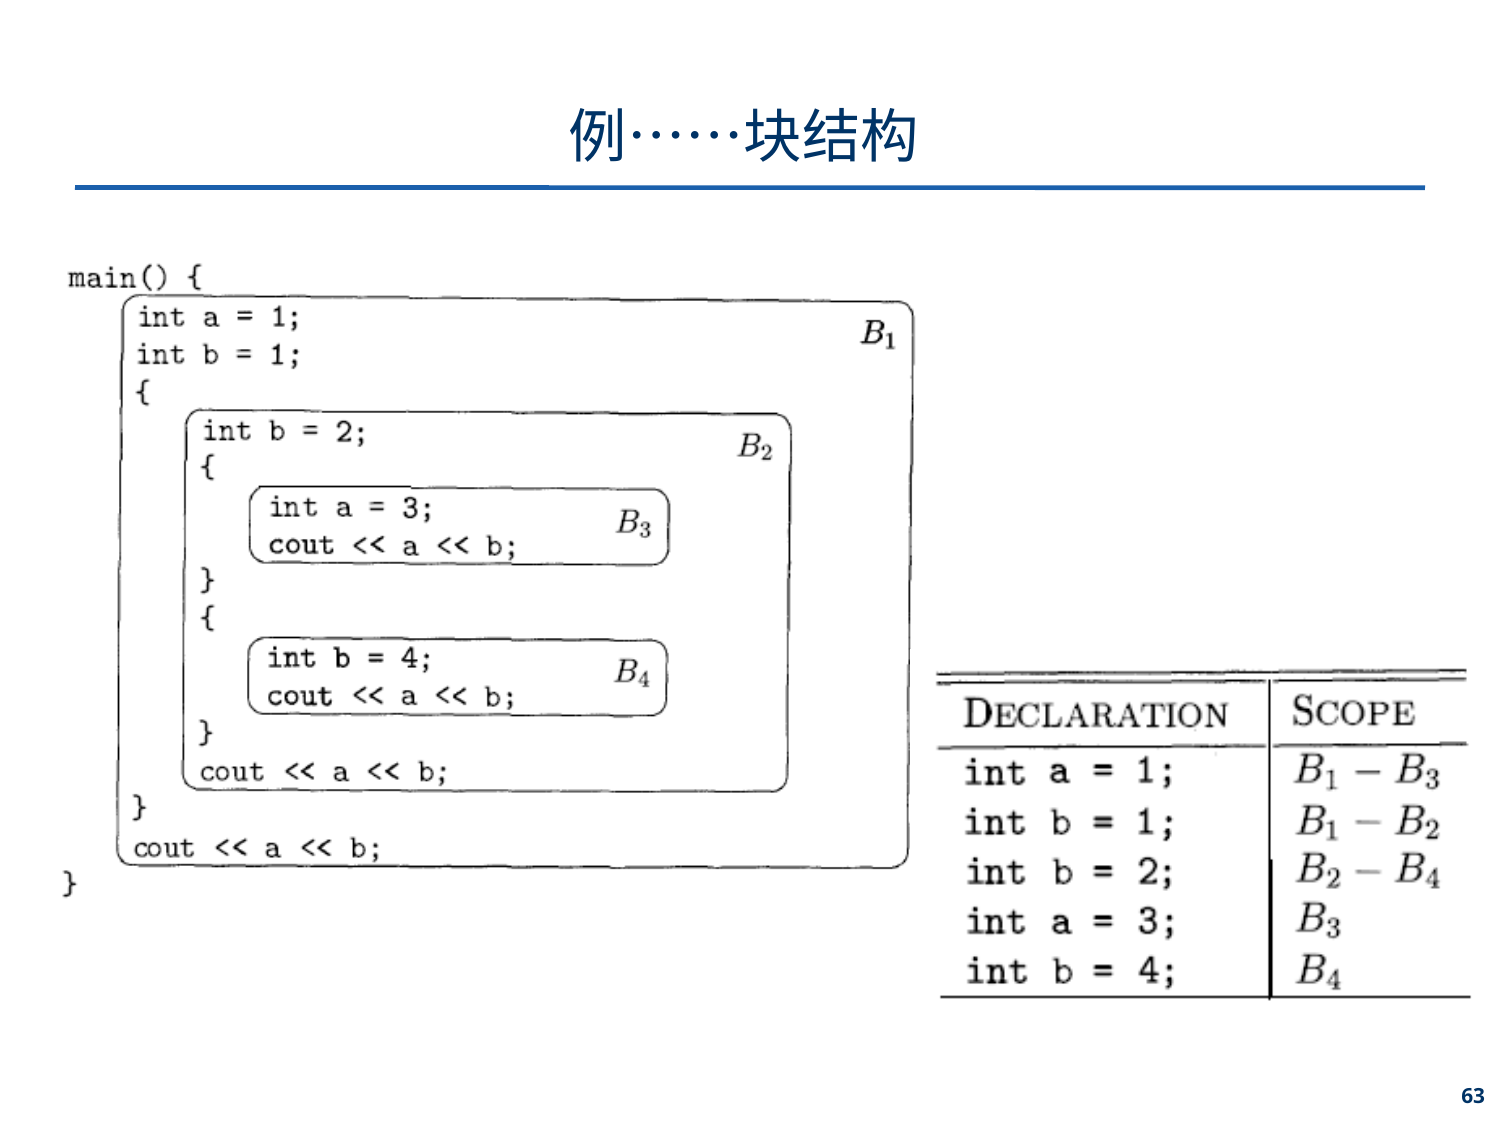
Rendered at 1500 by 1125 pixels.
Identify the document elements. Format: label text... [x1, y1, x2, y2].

title 例……块结构 [137, 87, 1351, 181]
slide_number 63 [1149, 1074, 1500, 1117]
picture [37, 249, 1500, 1013]
